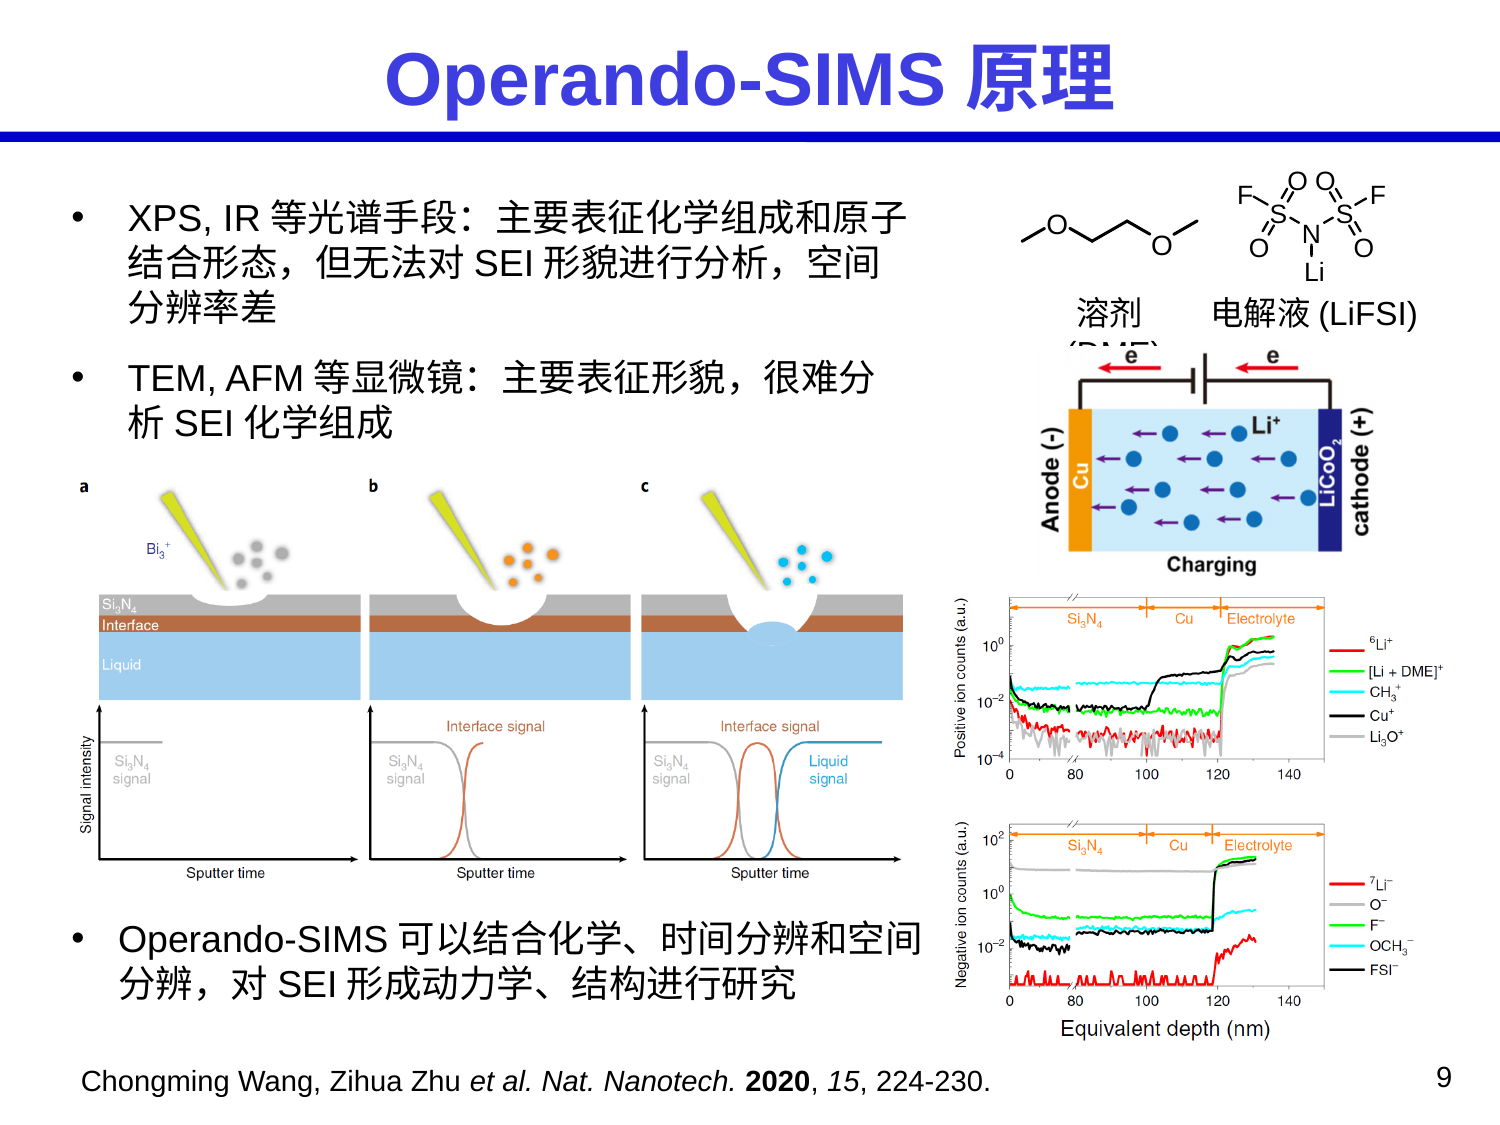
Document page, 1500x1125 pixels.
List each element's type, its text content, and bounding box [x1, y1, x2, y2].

text_box XPS, IR等光谱手段：主要表征化学组成和原子结合形态，但无法对SEI形貌进行分析，空间分辨率差 TEM, AFM等显微镜：主要表征形貌，很难分析SEI化学组成 [56, 186, 927, 452]
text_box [945, 392, 1446, 1055]
text_box Operando-SIMS原理 [0, 25, 1500, 137]
picture [1037, 346, 1379, 578]
text_box 9 [1129, 1045, 1468, 1106]
text_box Chongming Wang, Zihua Zhu et al. Nat. Nanotech. 2020, 15, 224-230. [0, 1054, 1211, 1105]
text_box Operando-SIMS可以结合化学、时间分辨和空间分辨，对SEI形成动力学、结构进行研究 [56, 907, 940, 1013]
picture [75, 477, 909, 885]
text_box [1018, 163, 1446, 341]
